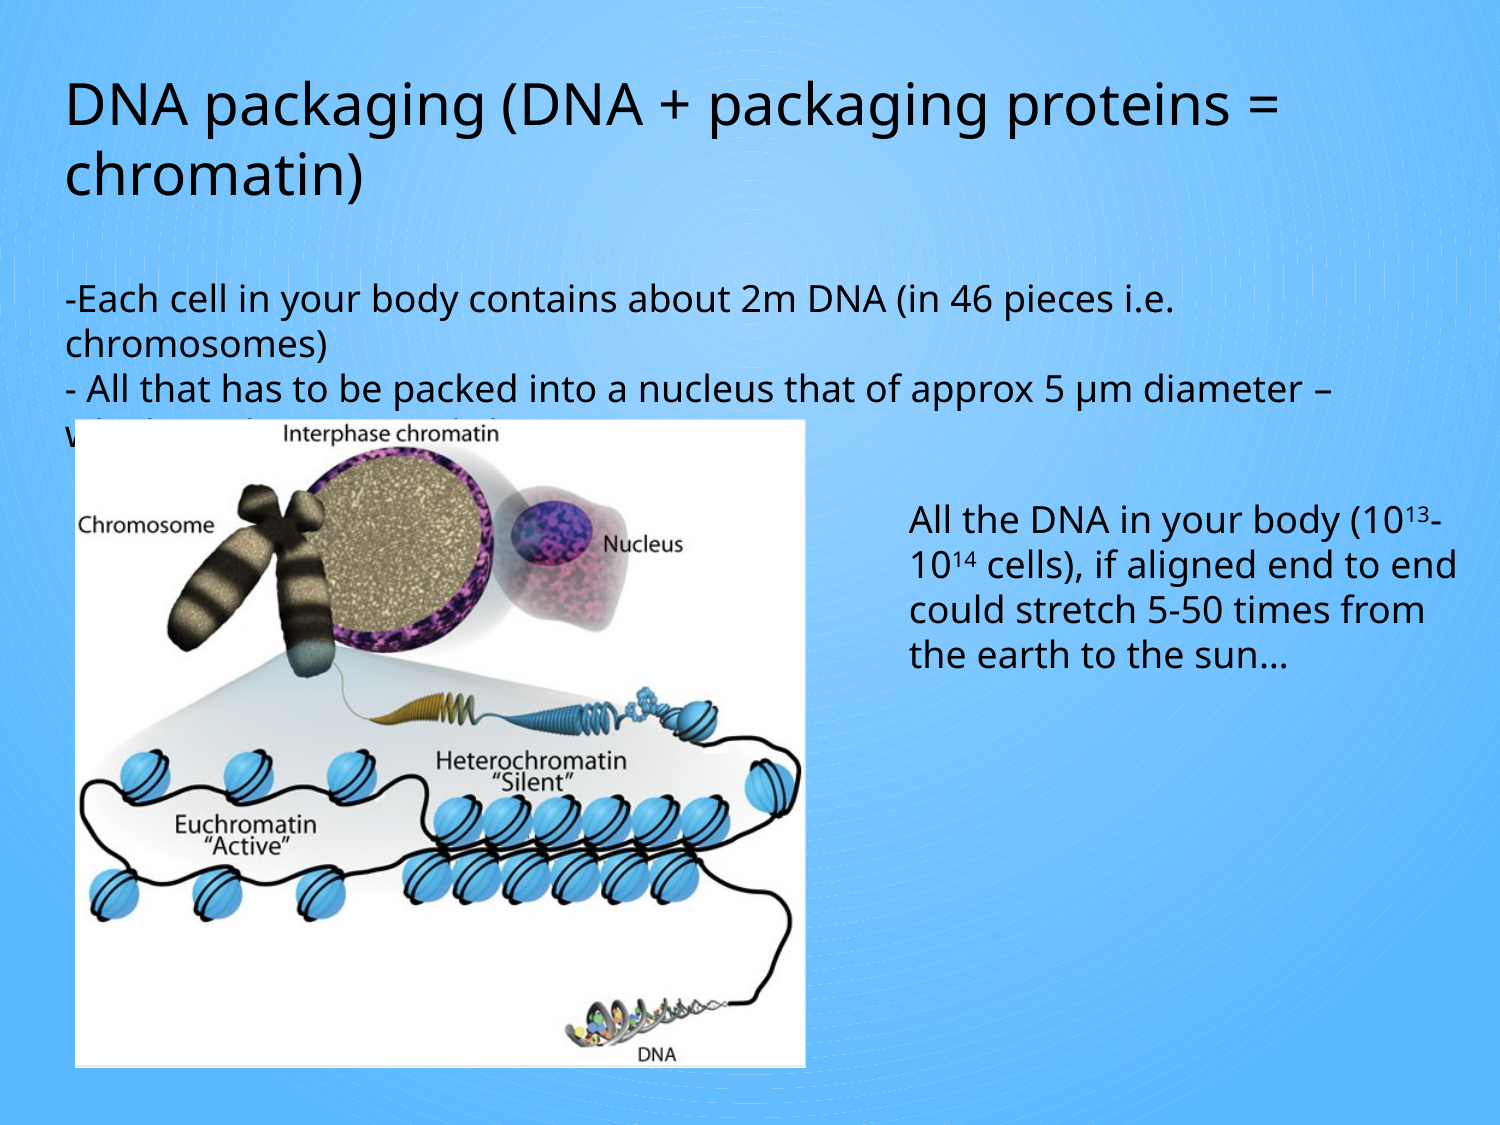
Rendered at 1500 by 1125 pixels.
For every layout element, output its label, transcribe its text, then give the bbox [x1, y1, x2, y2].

picture [74, 419, 807, 1068]
text_box All the DNA in your body (1013-1014 cells), if aligned end to end could stretch 5-50 times from the earth to the sun… [894, 488, 1481, 684]
text_box -Each cell in your body contains about 2m DNA (in 46 pieces i.e. chromosomes) - All that has to be packed into a nucleus that of approx 5 µm diameter – which is why you need chromatin! [49, 222, 1451, 463]
text_box DNA packaging (DNA + packaging proteins = chromatin) [50, 0, 1390, 222]
